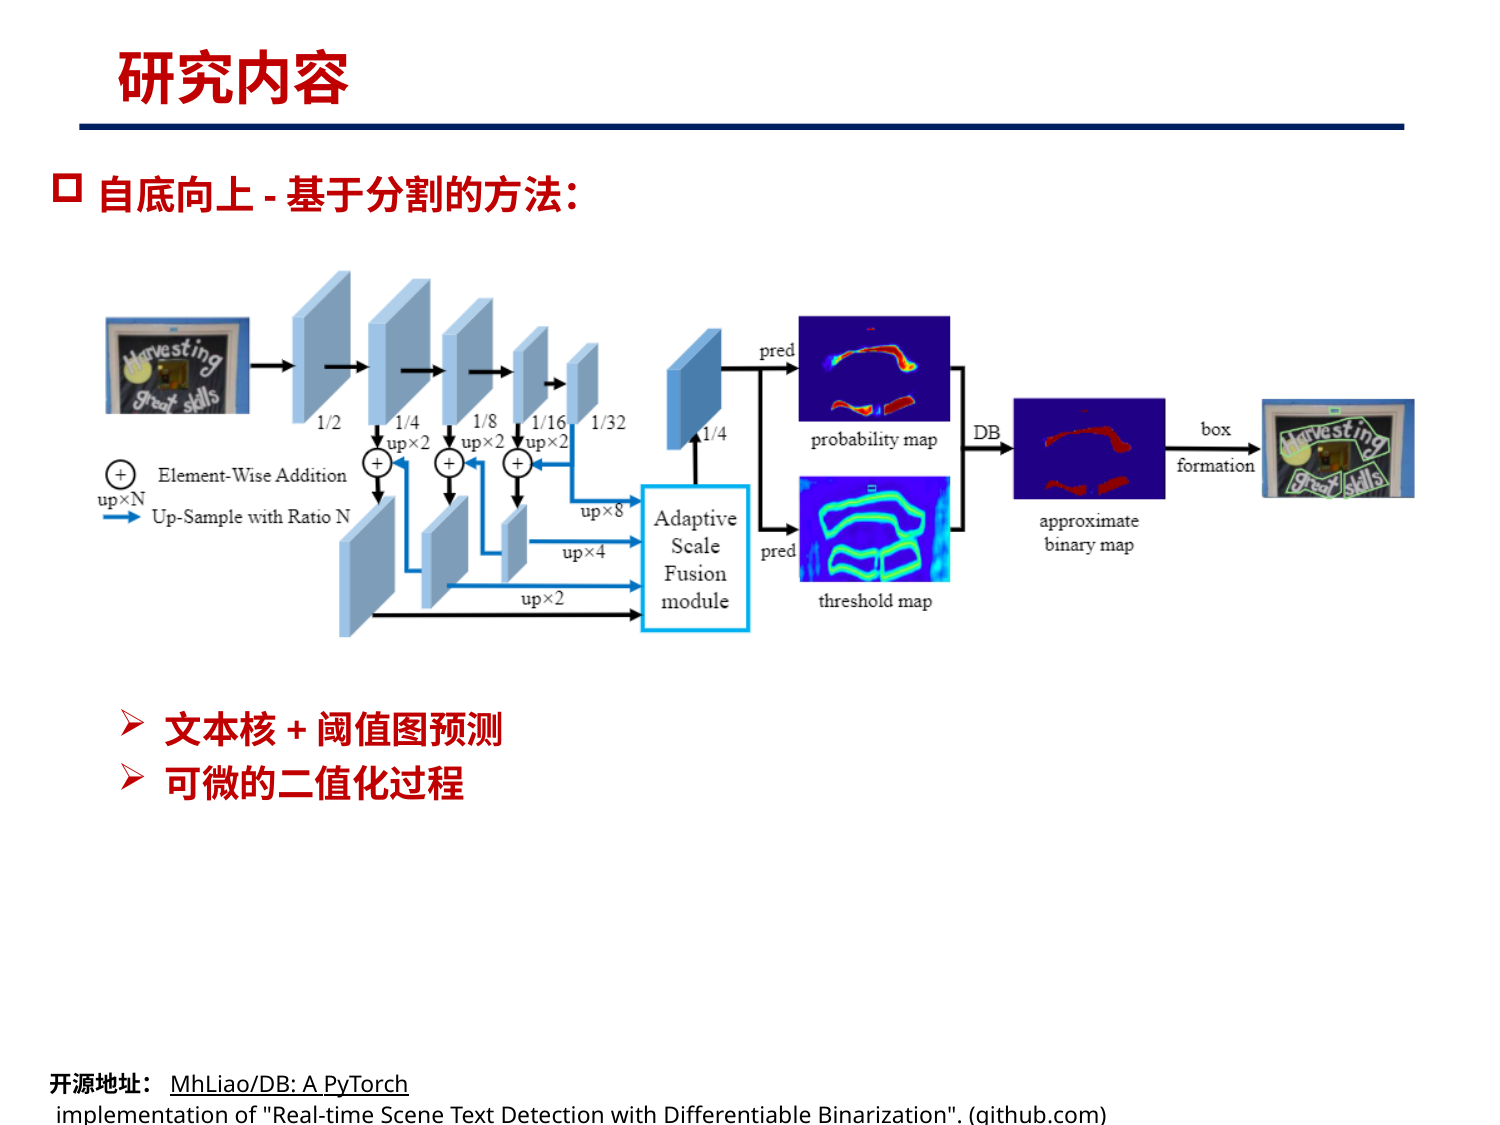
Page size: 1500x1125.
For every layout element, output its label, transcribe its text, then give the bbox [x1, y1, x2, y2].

text_box 文本核+阈值图预测 可微的二值化过程 [103, 689, 719, 812]
text_box 自底向上-基于分割的方法： [34, 162, 685, 225]
text_box 开源地址：MhLiao/DB: A PyTorch implementation of "Real-time Scene Text Detection with Differentiable Binarization". (github.com) [35, 1061, 1455, 1125]
picture [49, 265, 1451, 646]
list 研究内容 [103, 41, 911, 122]
